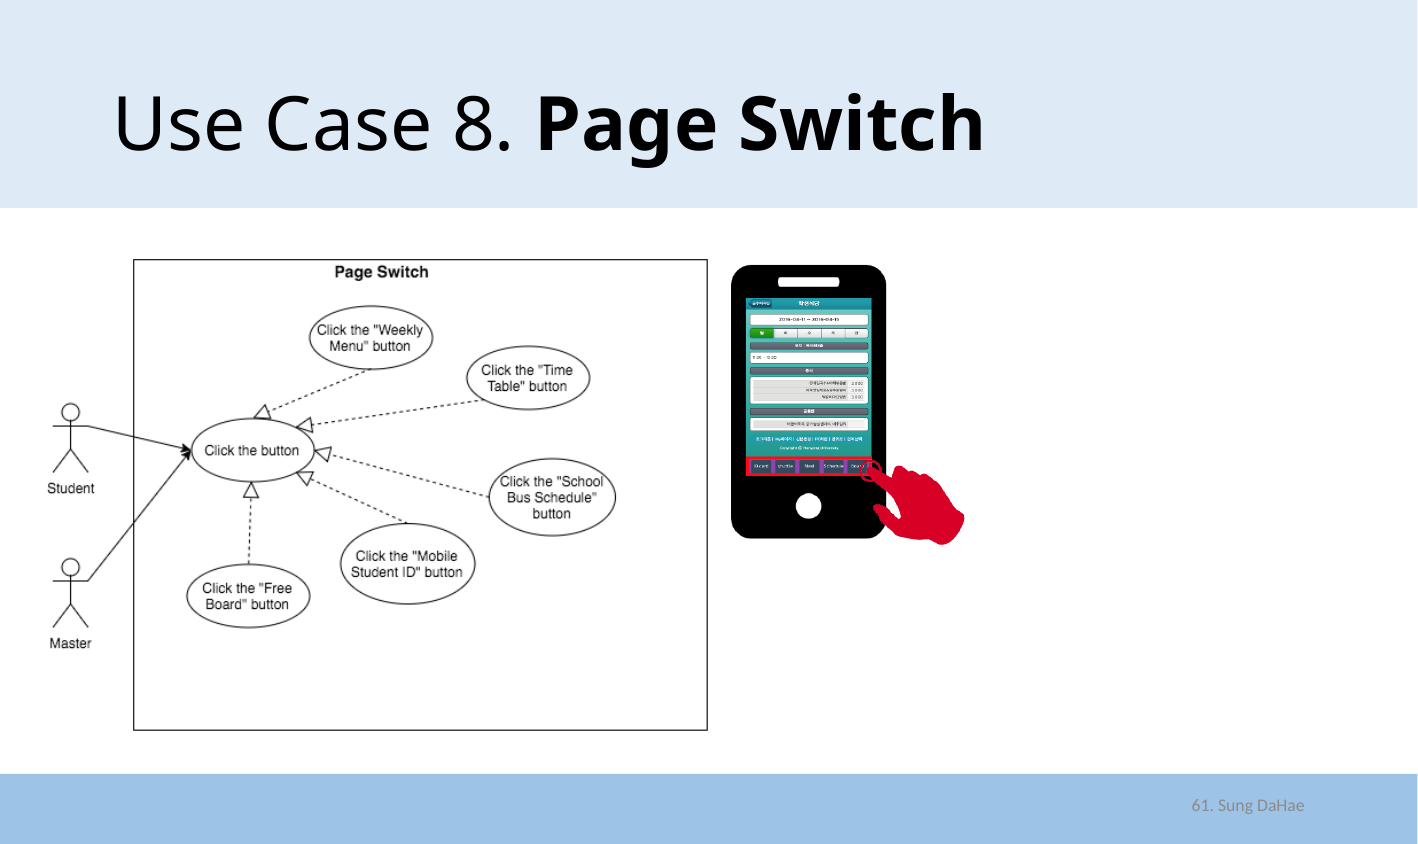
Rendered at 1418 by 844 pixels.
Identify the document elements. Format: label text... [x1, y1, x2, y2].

picture [46, 258, 709, 732]
slide_number 61. Sung DaHae [1001, 782, 1320, 827]
picture [722, 258, 988, 576]
title Use Case 8. Page Switch [97, 44, 1320, 208]
